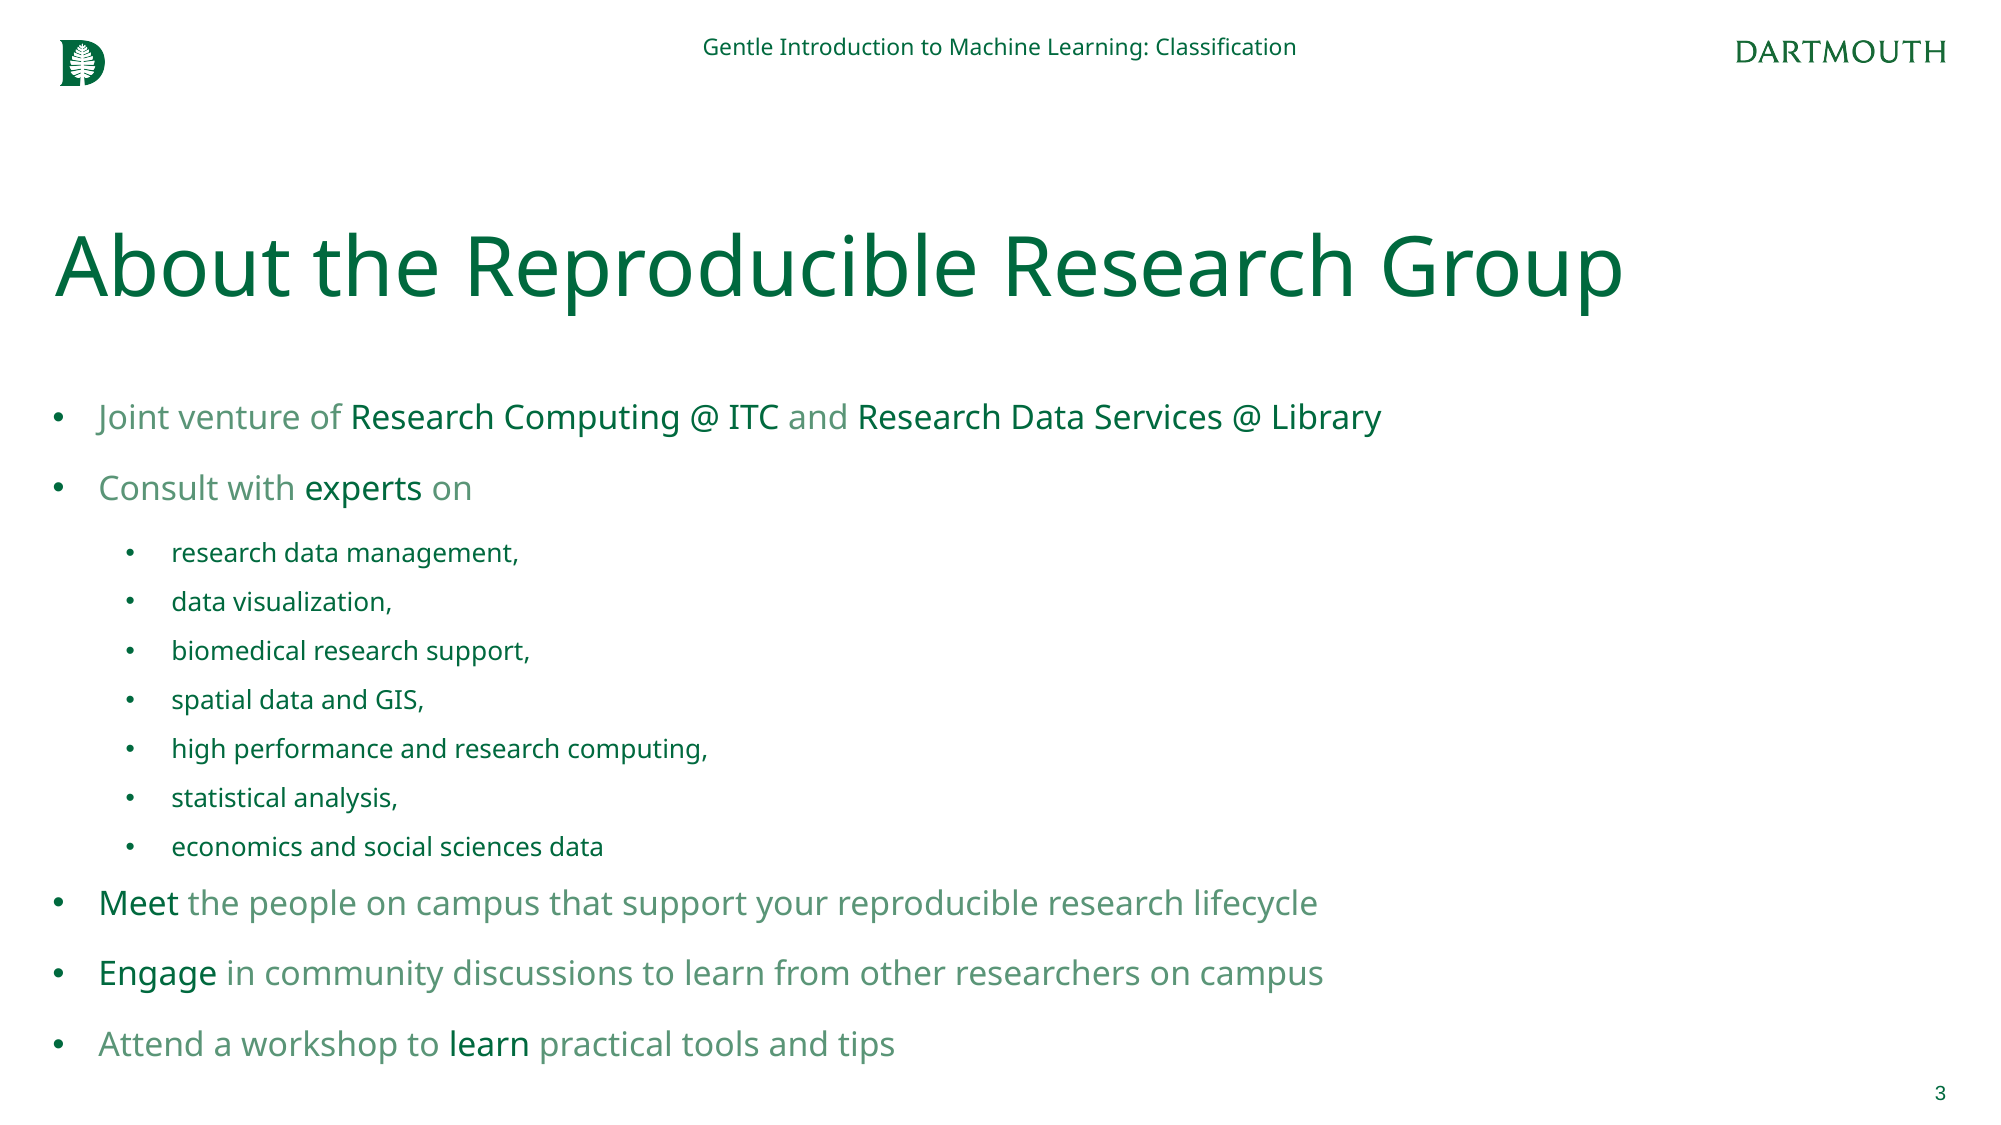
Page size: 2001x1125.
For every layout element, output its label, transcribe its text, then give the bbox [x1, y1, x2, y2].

footer Gentle Introduction to Machine Learning: Classification [390, 30, 1610, 66]
title About the Reproducible Research Group [55, 228, 1950, 380]
list Joint venture of Research Computing @ ITC and Research Data Services @ Library Consult with experts on research data management, data visualization, biomedical research support, spatial data and GIS, high performance and research computing, statistical analysis, economics and social sciences data Meet the people on campus that support your reproducible research lifecycle Engage in community discussions to learn from other researchers on campus Attend a workshop to learn practical tools and tips [52, 388, 1947, 1066]
picture [60, 40, 105, 86]
slide_number 3 [1860, 1074, 1947, 1111]
picture [1735, 39, 1947, 64]
